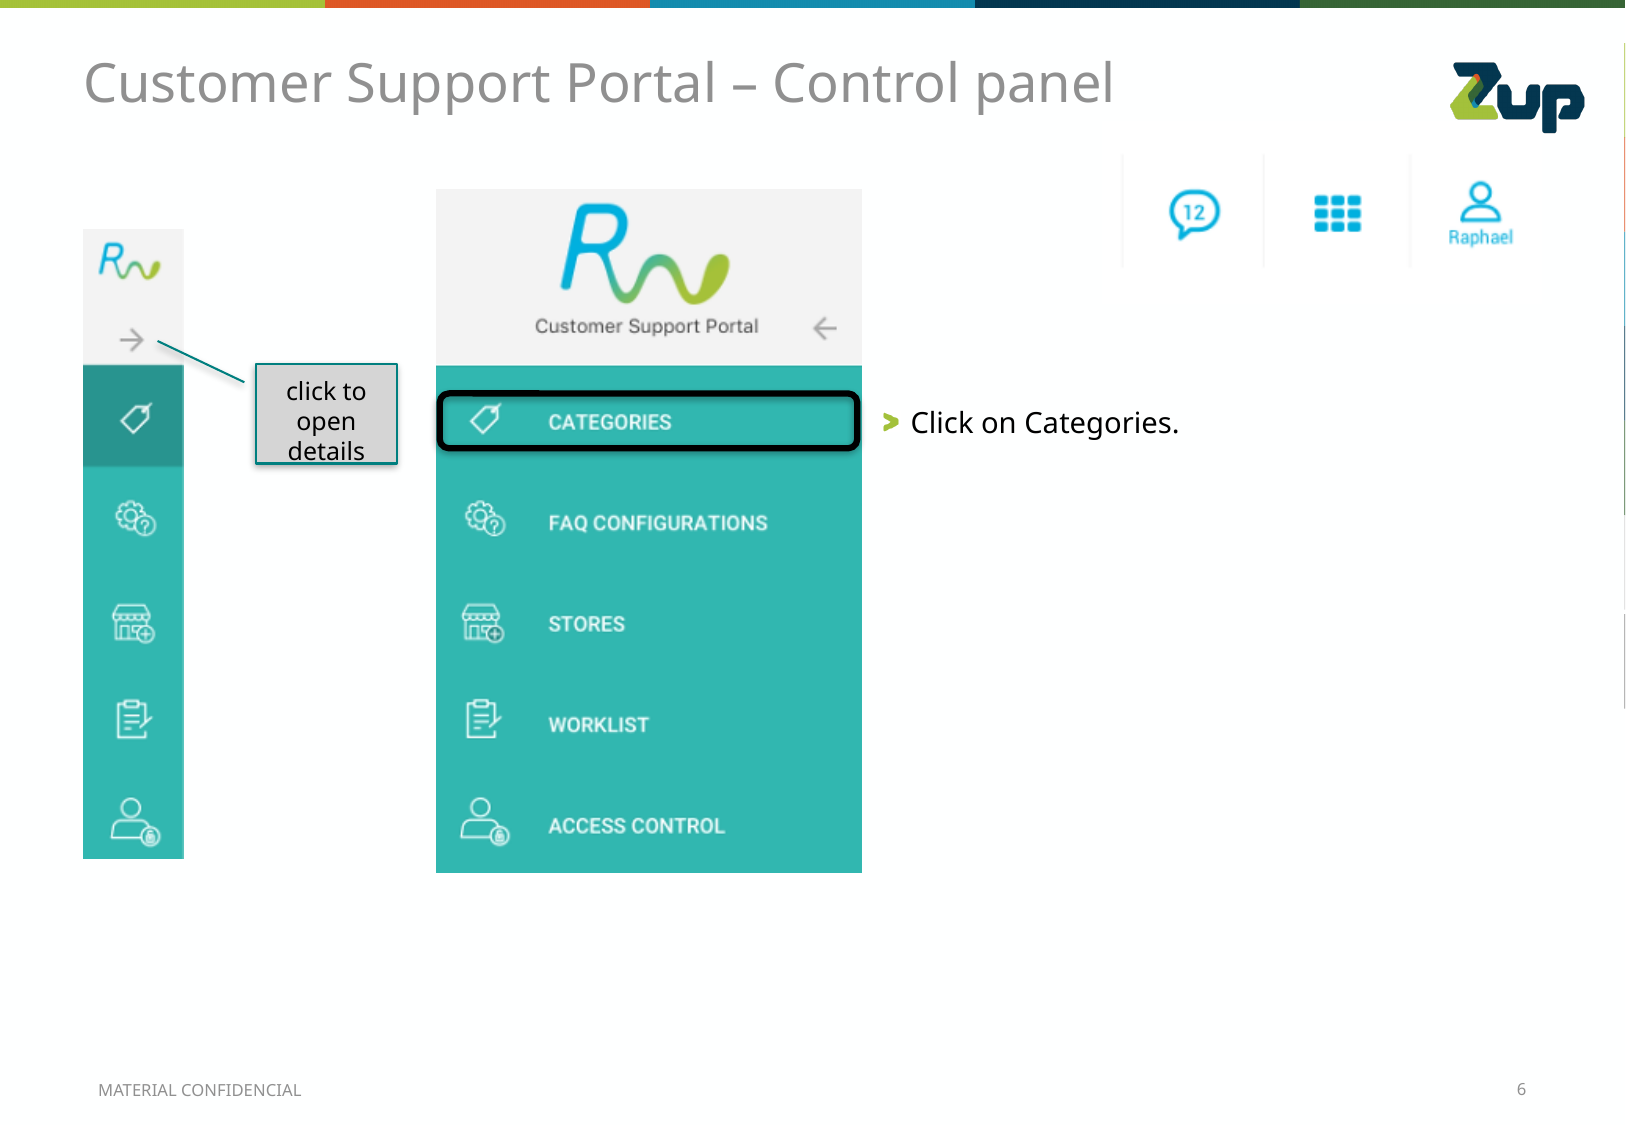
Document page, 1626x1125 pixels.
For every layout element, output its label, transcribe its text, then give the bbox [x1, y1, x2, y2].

picture [82, 229, 184, 859]
picture [1556, 99, 1585, 134]
text_box click to open details [255, 363, 398, 464]
footer MATERIAL CONFIDENCIAL [83, 1066, 1462, 1114]
text_box click to open details [189, 355, 245, 383]
picture [1300, 0, 1625, 8]
title Customer Support Portal – Control panel [83, 58, 1363, 166]
picture [880, 411, 901, 432]
picture [0, 0, 974, 8]
slide_number 6 [1462, 1066, 1542, 1114]
picture [436, 189, 862, 873]
list Click on Categories. [880, 403, 1396, 510]
picture [1102, 60, 1585, 305]
